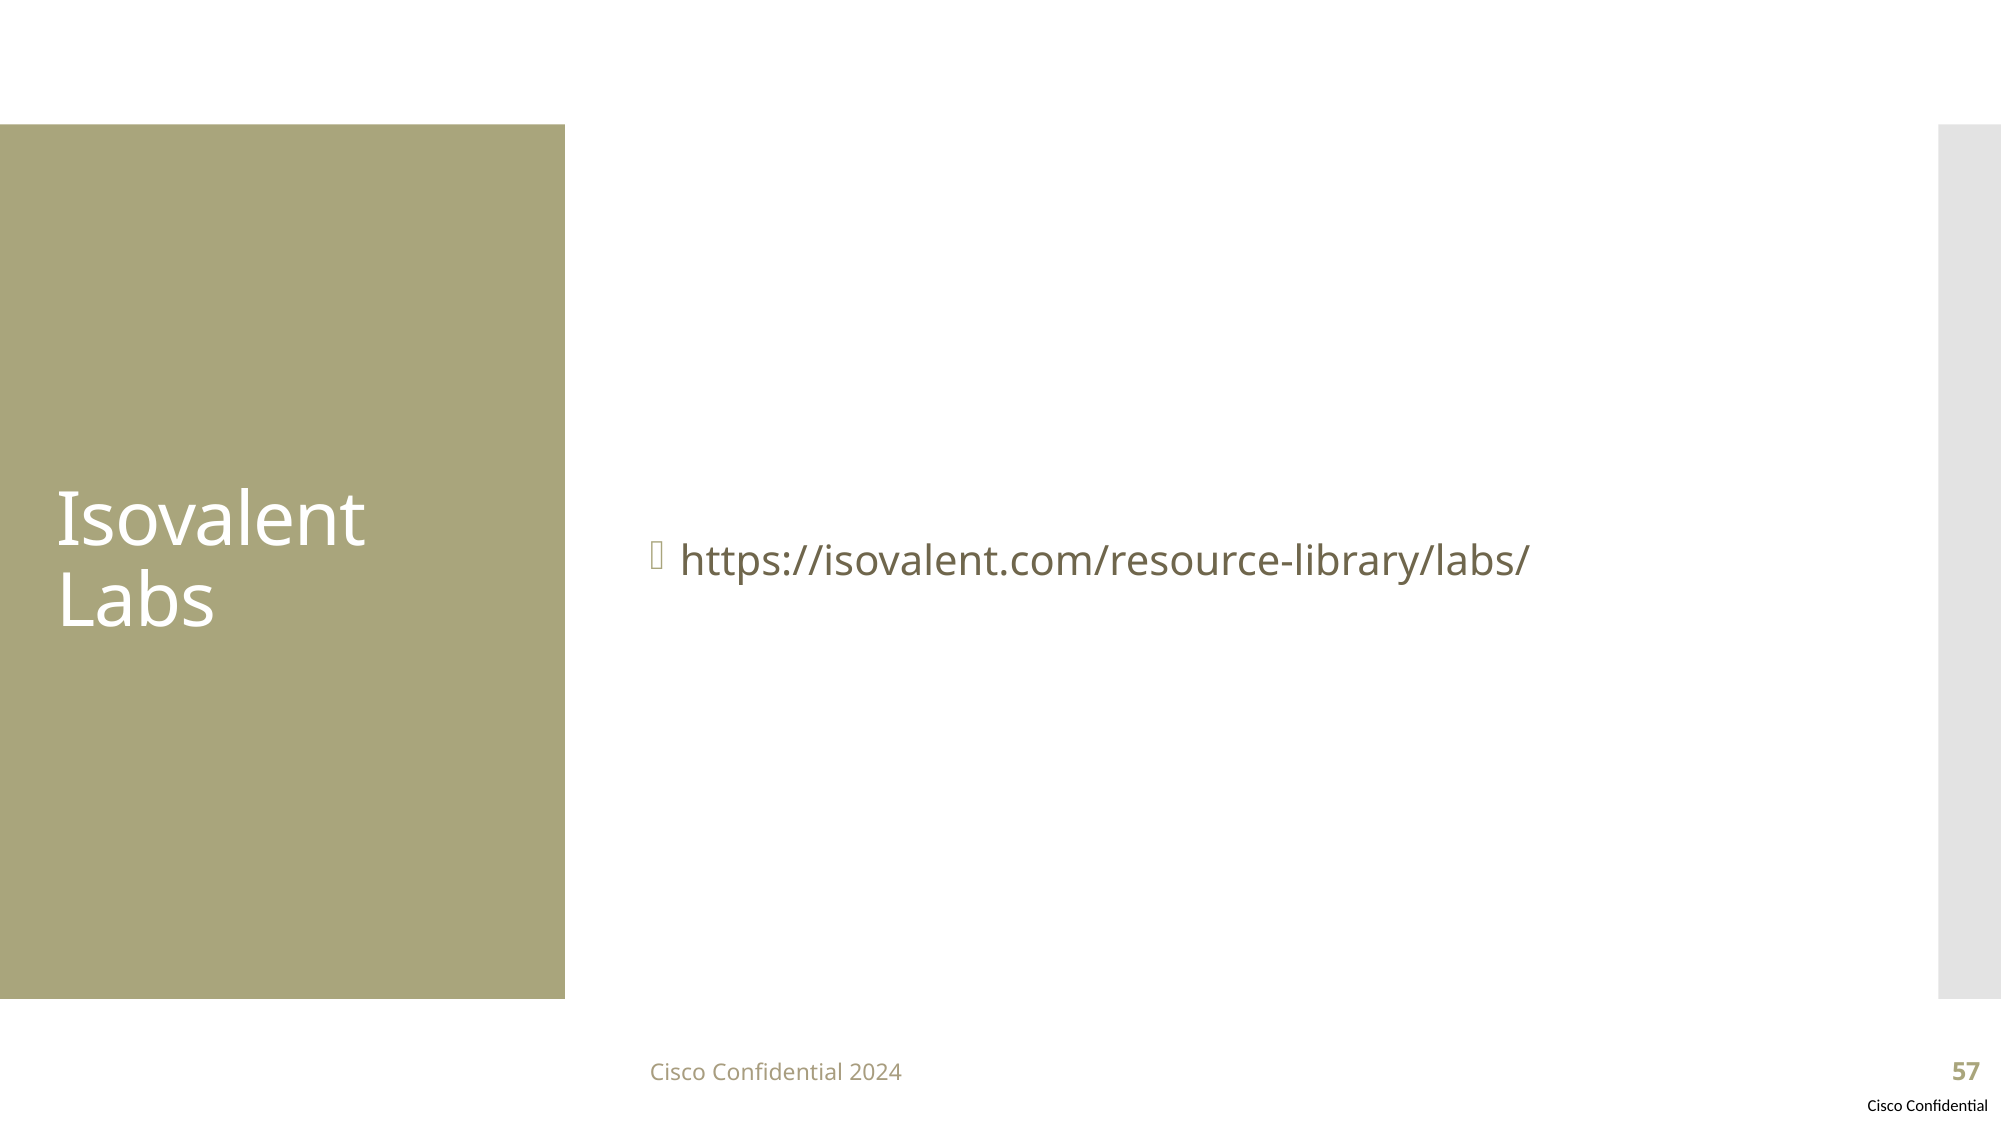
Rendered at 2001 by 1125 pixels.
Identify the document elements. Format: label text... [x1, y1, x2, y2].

slide_number 57 [1744, 1042, 1996, 1103]
footer Cisco Confidential 2024 [634, 1042, 1605, 1103]
title Isovalent Labs [41, 184, 525, 940]
list https://isovalent.com/resource-library/labs/ [634, 141, 1835, 982]
